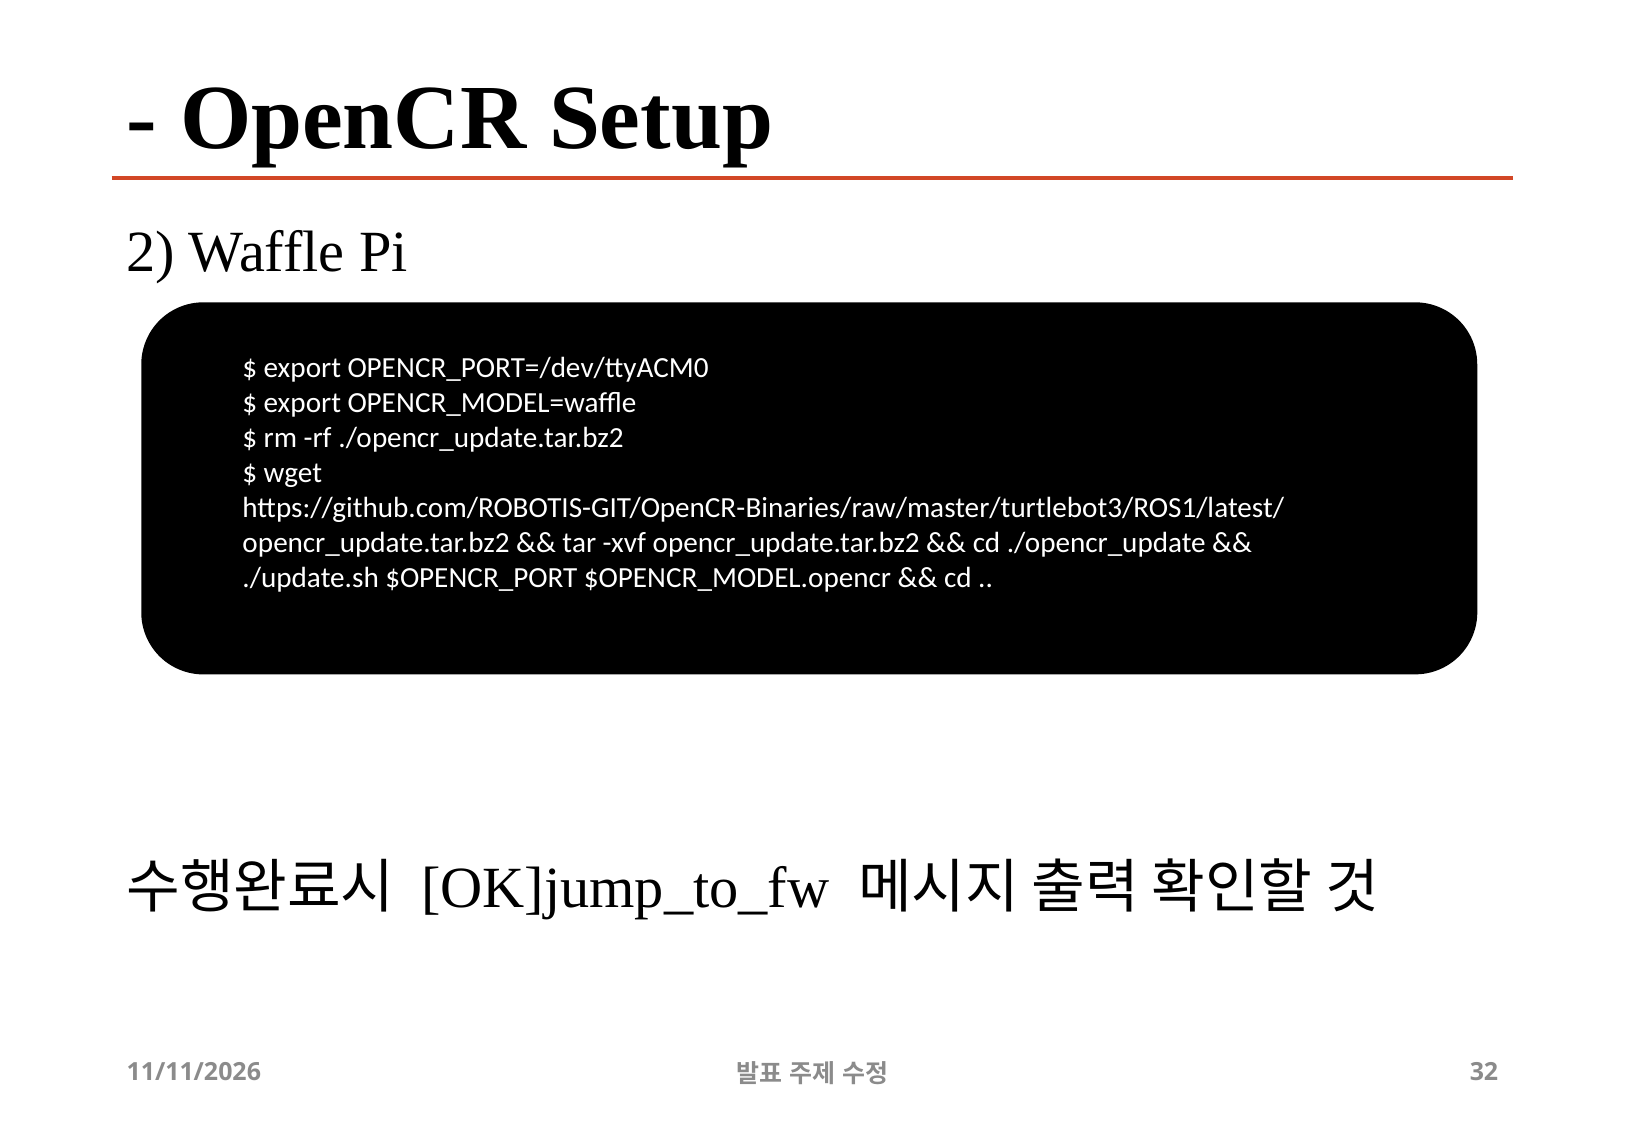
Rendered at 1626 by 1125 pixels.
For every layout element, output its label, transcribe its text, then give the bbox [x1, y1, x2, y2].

title - OpenCR Setup [111, 59, 1514, 179]
list 2) Waffle Pi 수행완료시 [OK]jump_to_fw 메시지 출력 확인할 것 [111, 205, 1514, 1014]
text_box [141, 302, 1478, 675]
footer 발표 주제 수정 [538, 1042, 1087, 1103]
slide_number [111, 1042, 303, 1103]
slide_number 32 [1433, 1042, 1514, 1103]
